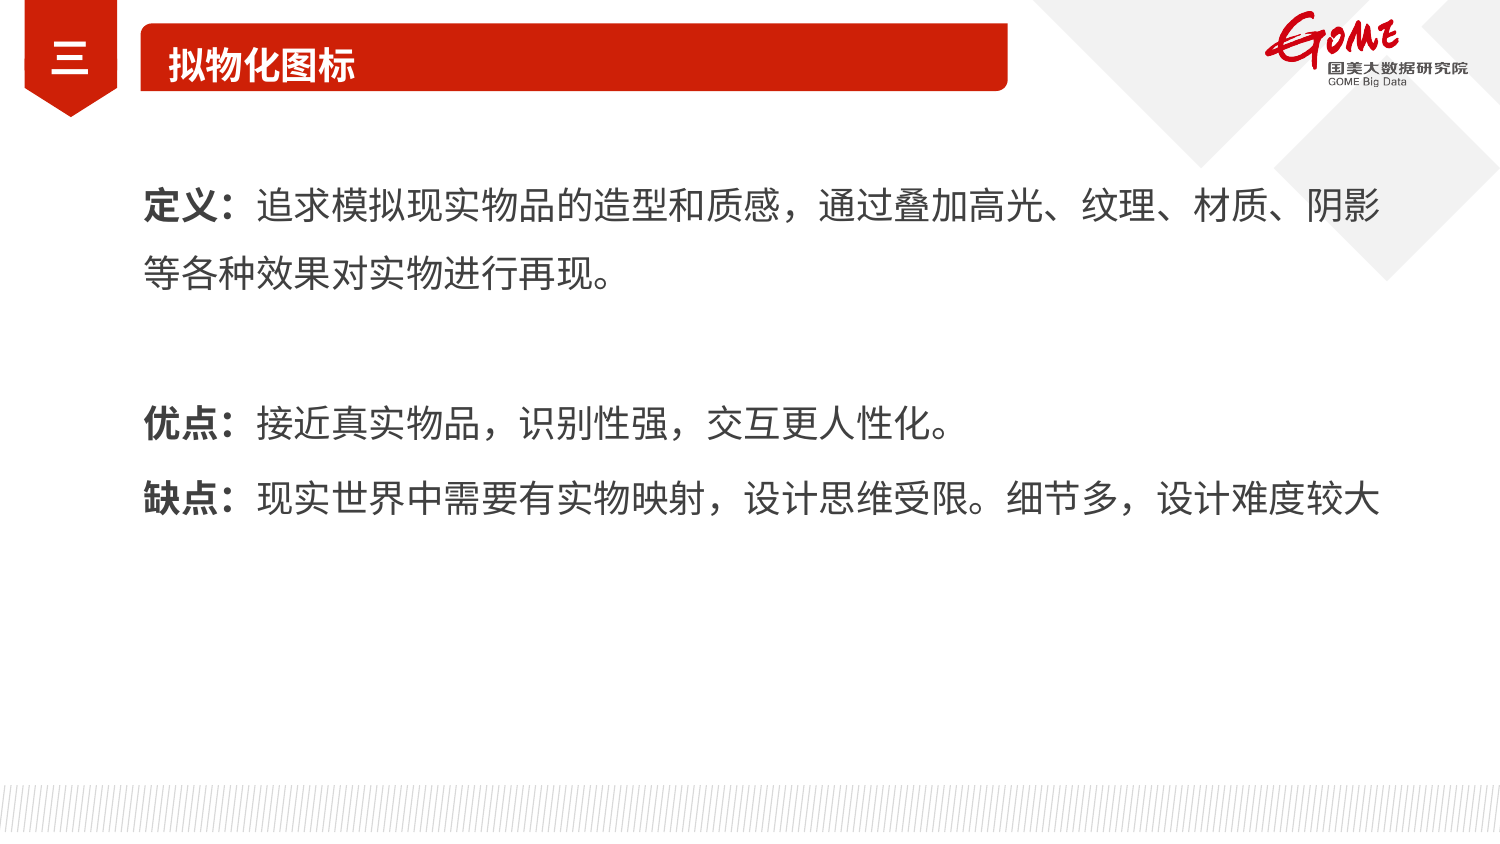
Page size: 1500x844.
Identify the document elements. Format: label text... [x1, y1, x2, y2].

text_box 三 [34, 0, 107, 90]
text_box 定义：追求模拟现实物品的造型和质感，通过叠加高光、纹理、材质、阴影等各种效果对实物进行再现。 优点：接近真实物品，识别性强，交互更人性化。 缺点：现实世界中需要有实物映射，设计思维受限。细节多，设计难度较大 [128, 152, 1400, 686]
picture [1265, 11, 1468, 87]
text_box 拟物化图标 [153, 11, 1141, 95]
